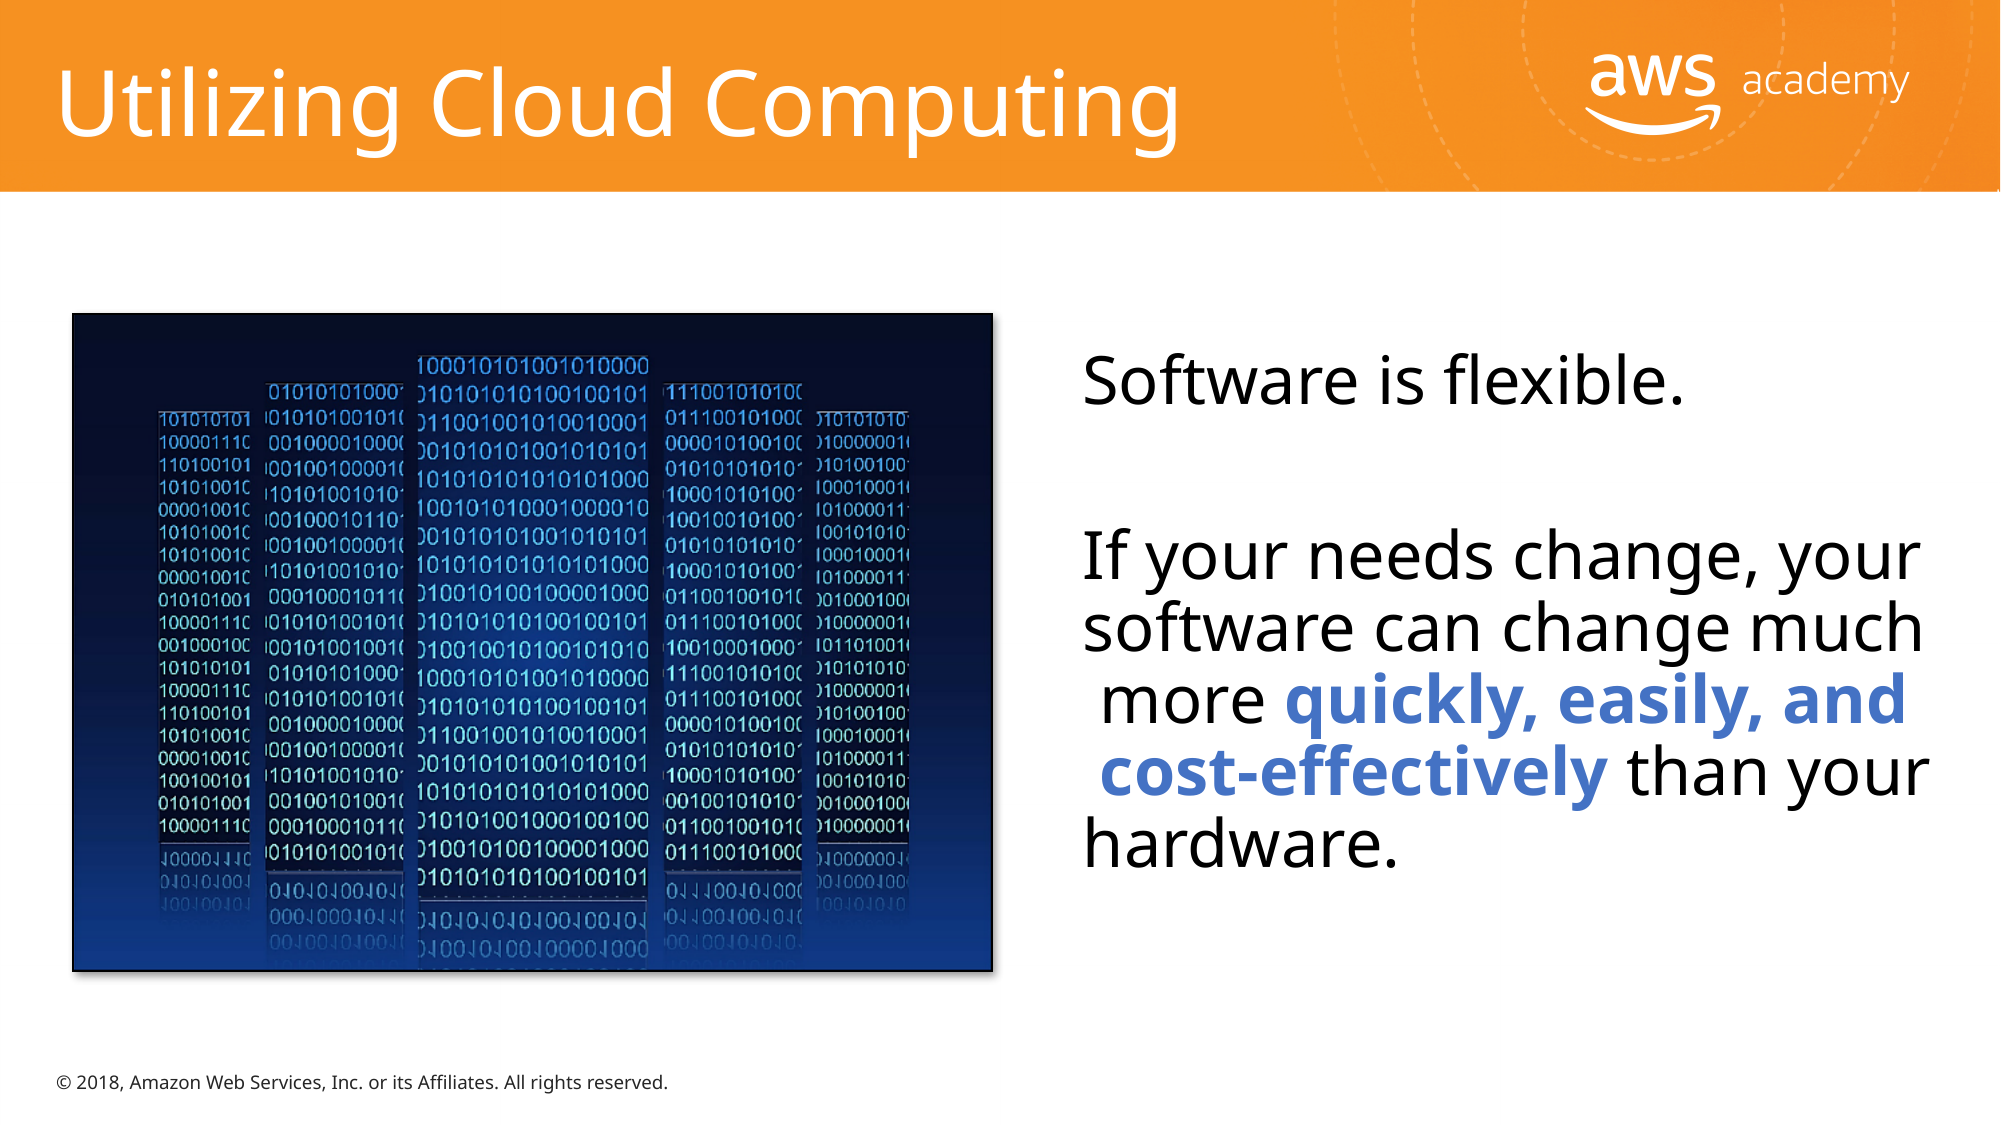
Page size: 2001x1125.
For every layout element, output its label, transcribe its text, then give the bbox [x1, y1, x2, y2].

title Utilizing Cloud Computing [39, 43, 1575, 172]
list Software is flexible. If your needs change, your software can change much more quickly, easily, and cost-effectively than your hardware. [1067, 339, 1958, 885]
picture [0, 0, 1997, 1125]
